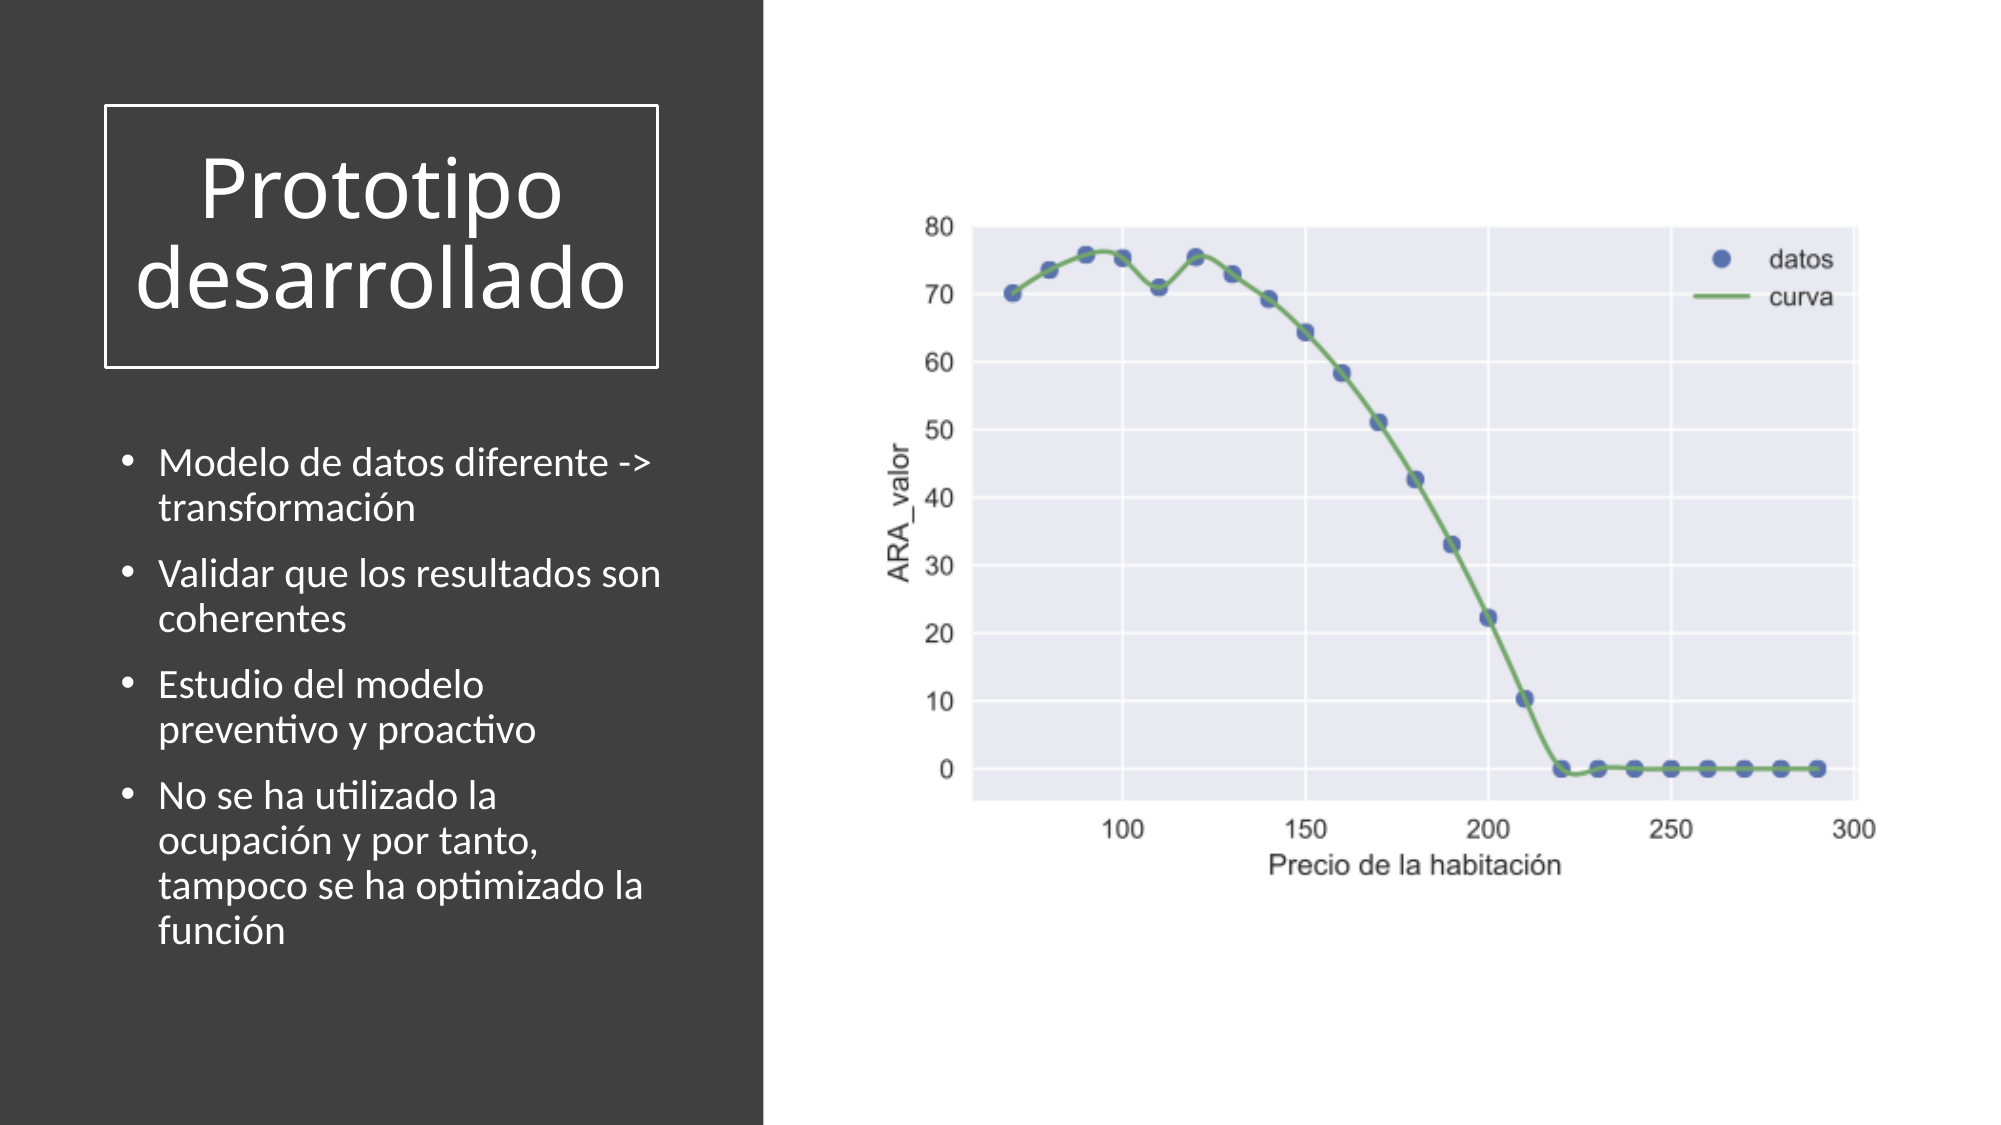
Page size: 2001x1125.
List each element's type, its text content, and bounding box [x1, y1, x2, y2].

title Prototipo desarrollado [105, 105, 658, 368]
text_box [0, 0, 764, 1125]
picture [869, 199, 1895, 900]
list Modelo de datos diferente -> transformación Validar que los resultados son coherentes Estudio del modelo preventivo y proactivo No se ha utilizado la ocupación y por tanto, tampoco se ha optimizado la función [105, 432, 684, 994]
